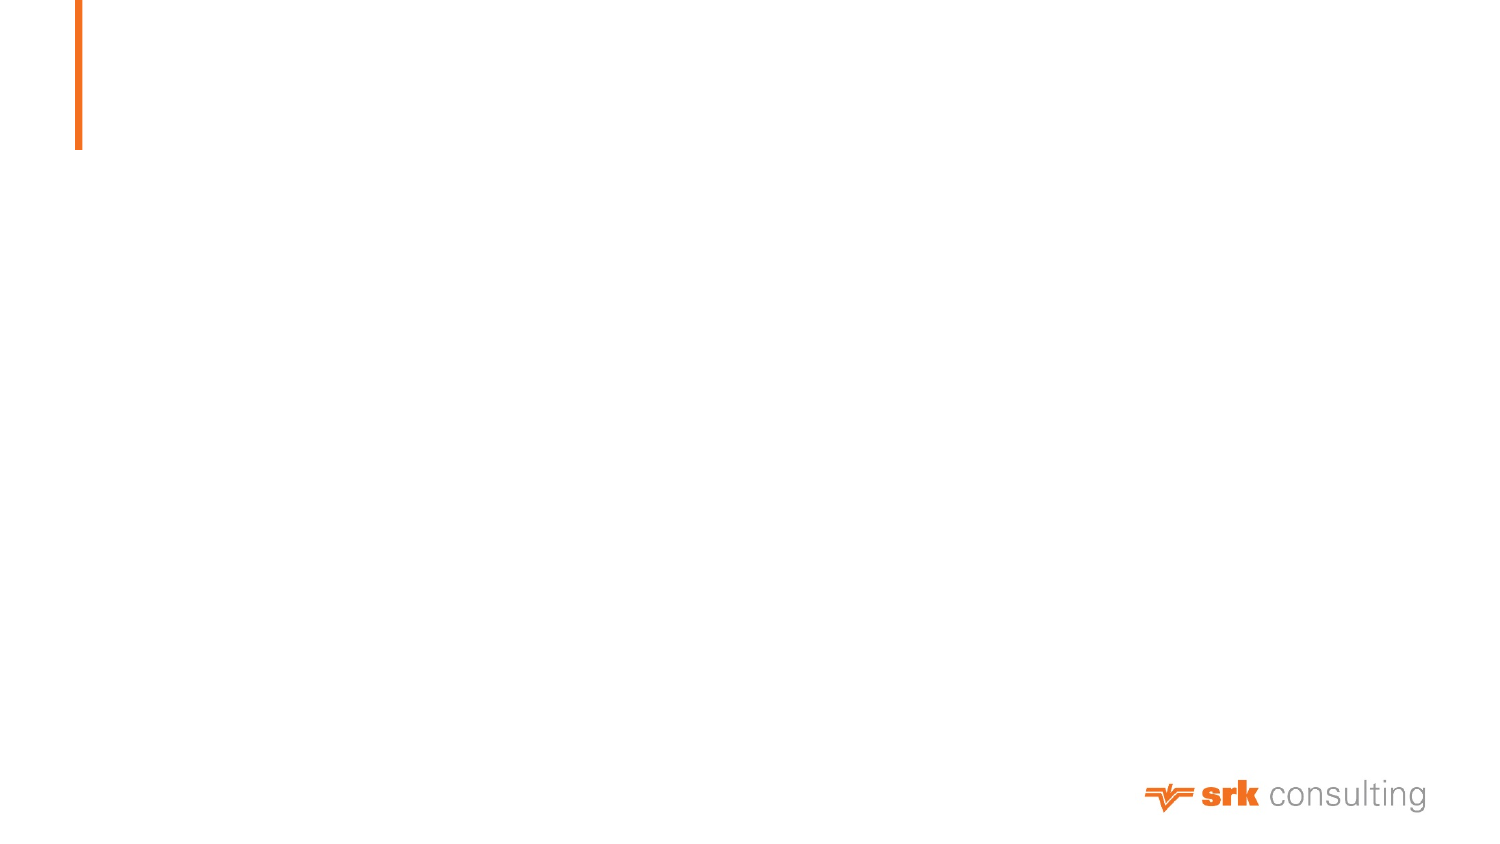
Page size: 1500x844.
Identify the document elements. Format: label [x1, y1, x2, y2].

picture [1135, 770, 1434, 822]
